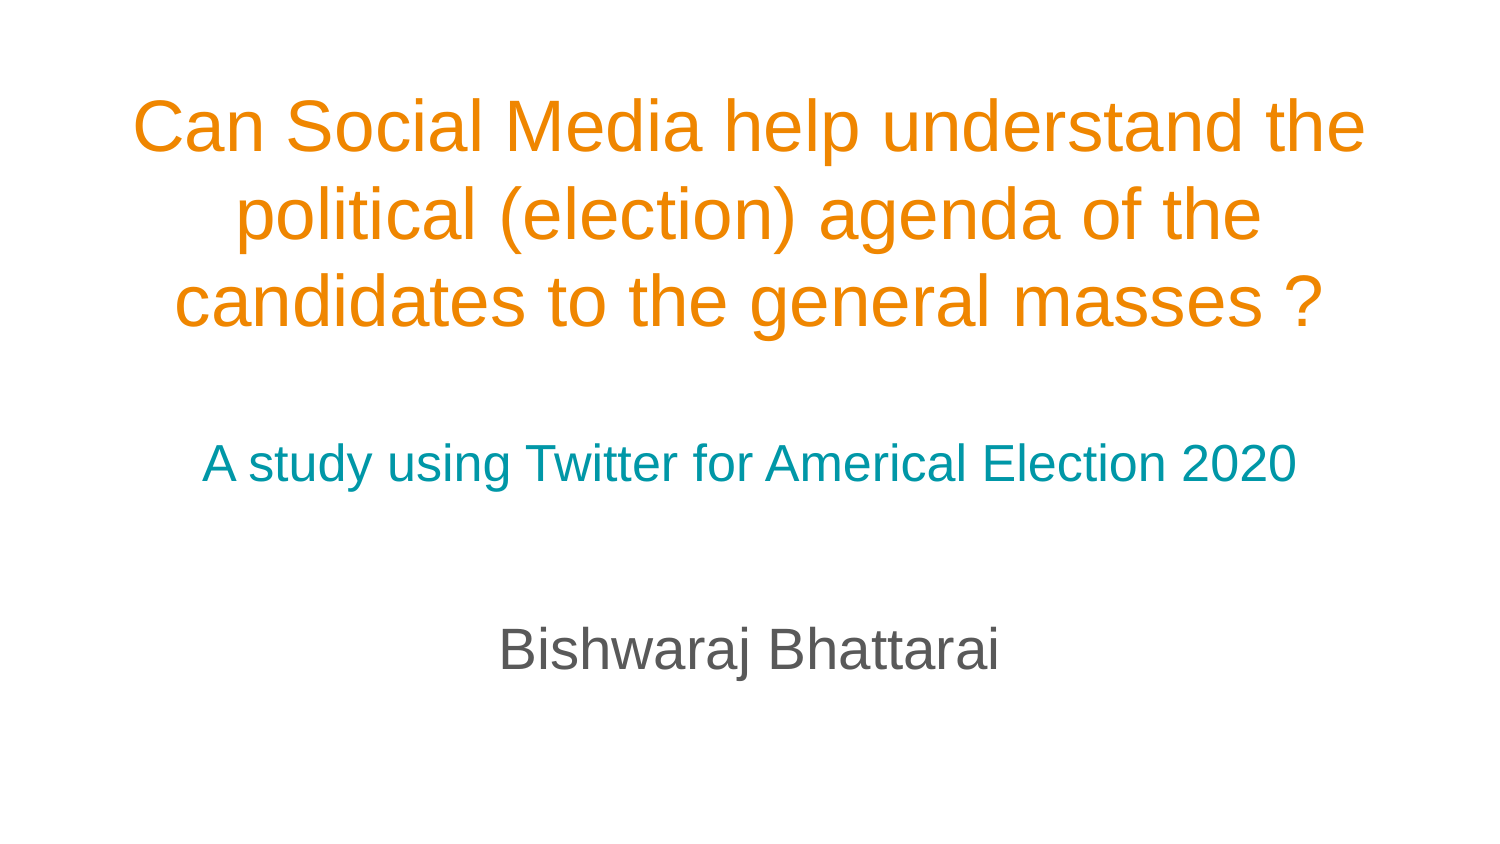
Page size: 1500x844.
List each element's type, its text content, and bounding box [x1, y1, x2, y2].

subtitle Bishwaraj Bhattarai [51, 596, 1449, 727]
title Can Social Media help understand the political (election) agenda of the candidates to the general masses ? A study using Twitter for Americal Election 2020 [51, 169, 1449, 507]
